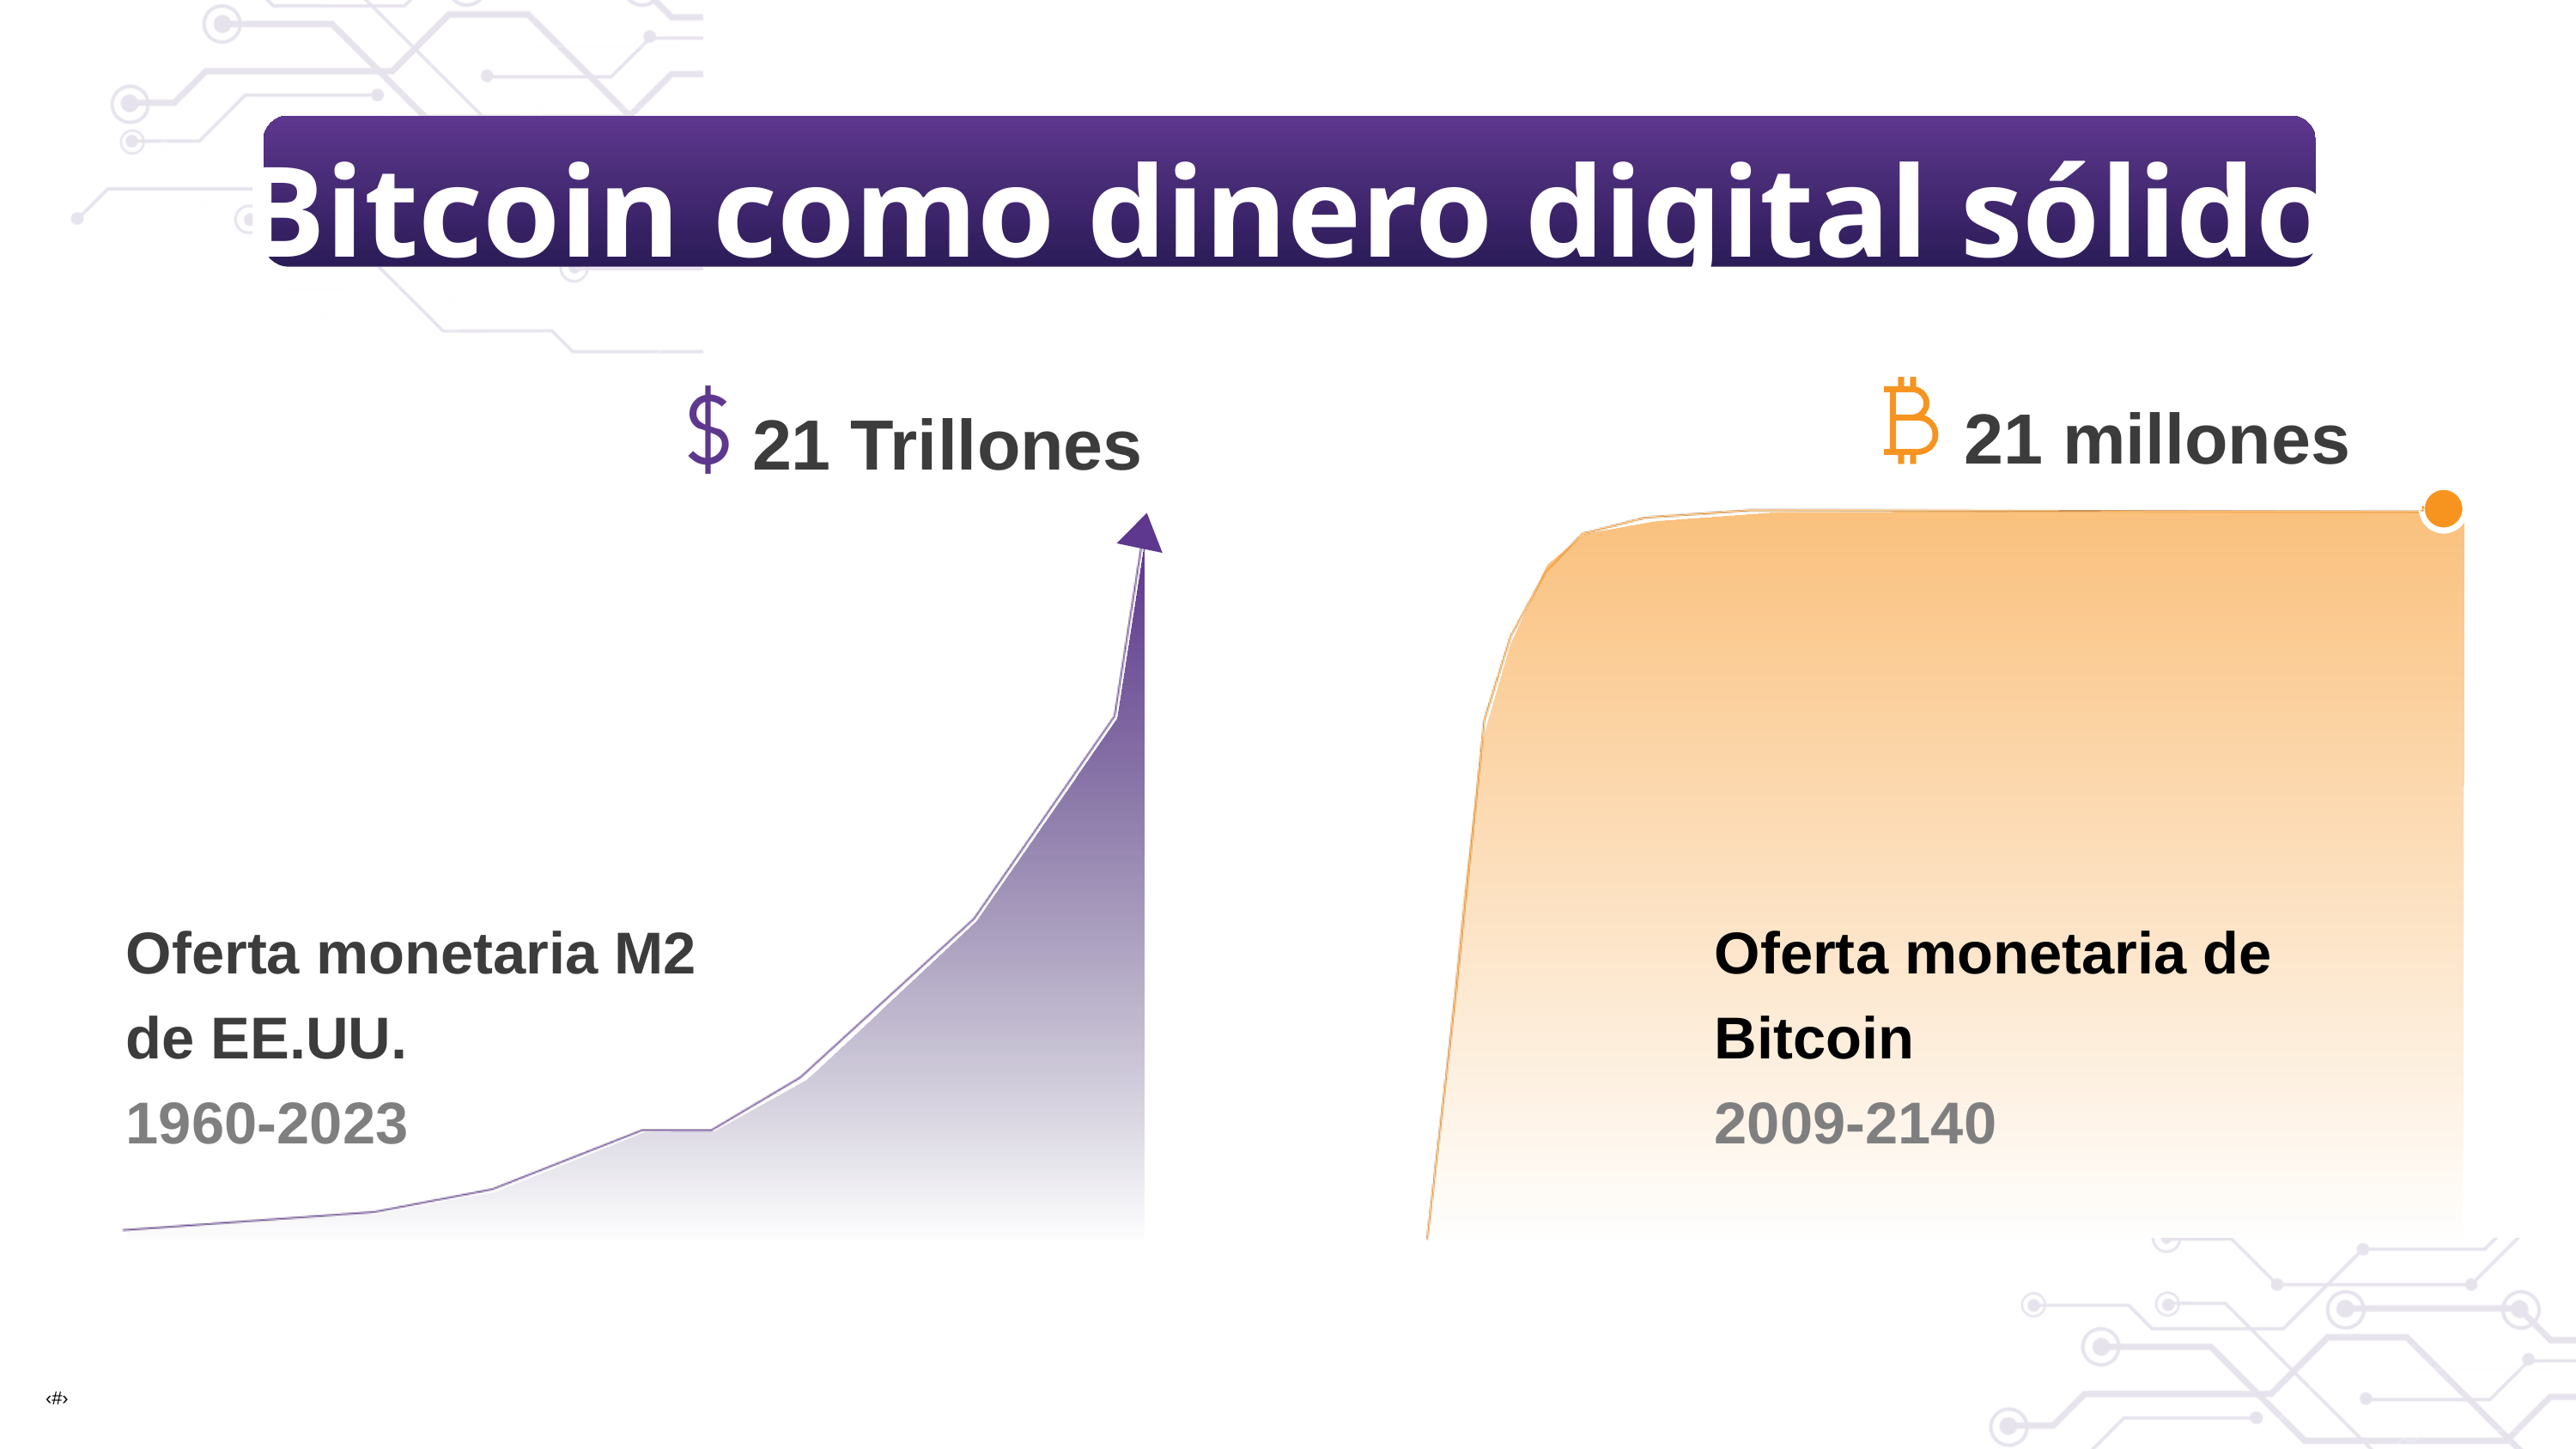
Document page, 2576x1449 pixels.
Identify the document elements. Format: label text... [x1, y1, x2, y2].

text_box [1428, 511, 2464, 1243]
text_box [1862, 372, 1959, 469]
text_box 21 millones [1964, 375, 2475, 478]
text_box 21 Trillones [752, 382, 1263, 485]
text_box [2463, 540, 2467, 1243]
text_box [0, 1339, 115, 1449]
text_box [124, 549, 1157, 1243]
text_box [1, 0, 704, 451]
text_box Bitcoin como dinero digital sólido [209, 101, 2368, 282]
text_box [119, 540, 1143, 1234]
text_box [1880, 1238, 2576, 1449]
text_box [1116, 512, 1163, 554]
text_box Oferta monetaria de Bitcoin 2009-2140 [1714, 900, 2366, 1156]
text_box [659, 380, 756, 478]
text_box [1423, 506, 2414, 1243]
text_box Oferta monetaria M2 de EE.UU. 1960-2023 [125, 900, 777, 1156]
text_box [2418, 483, 2470, 534]
